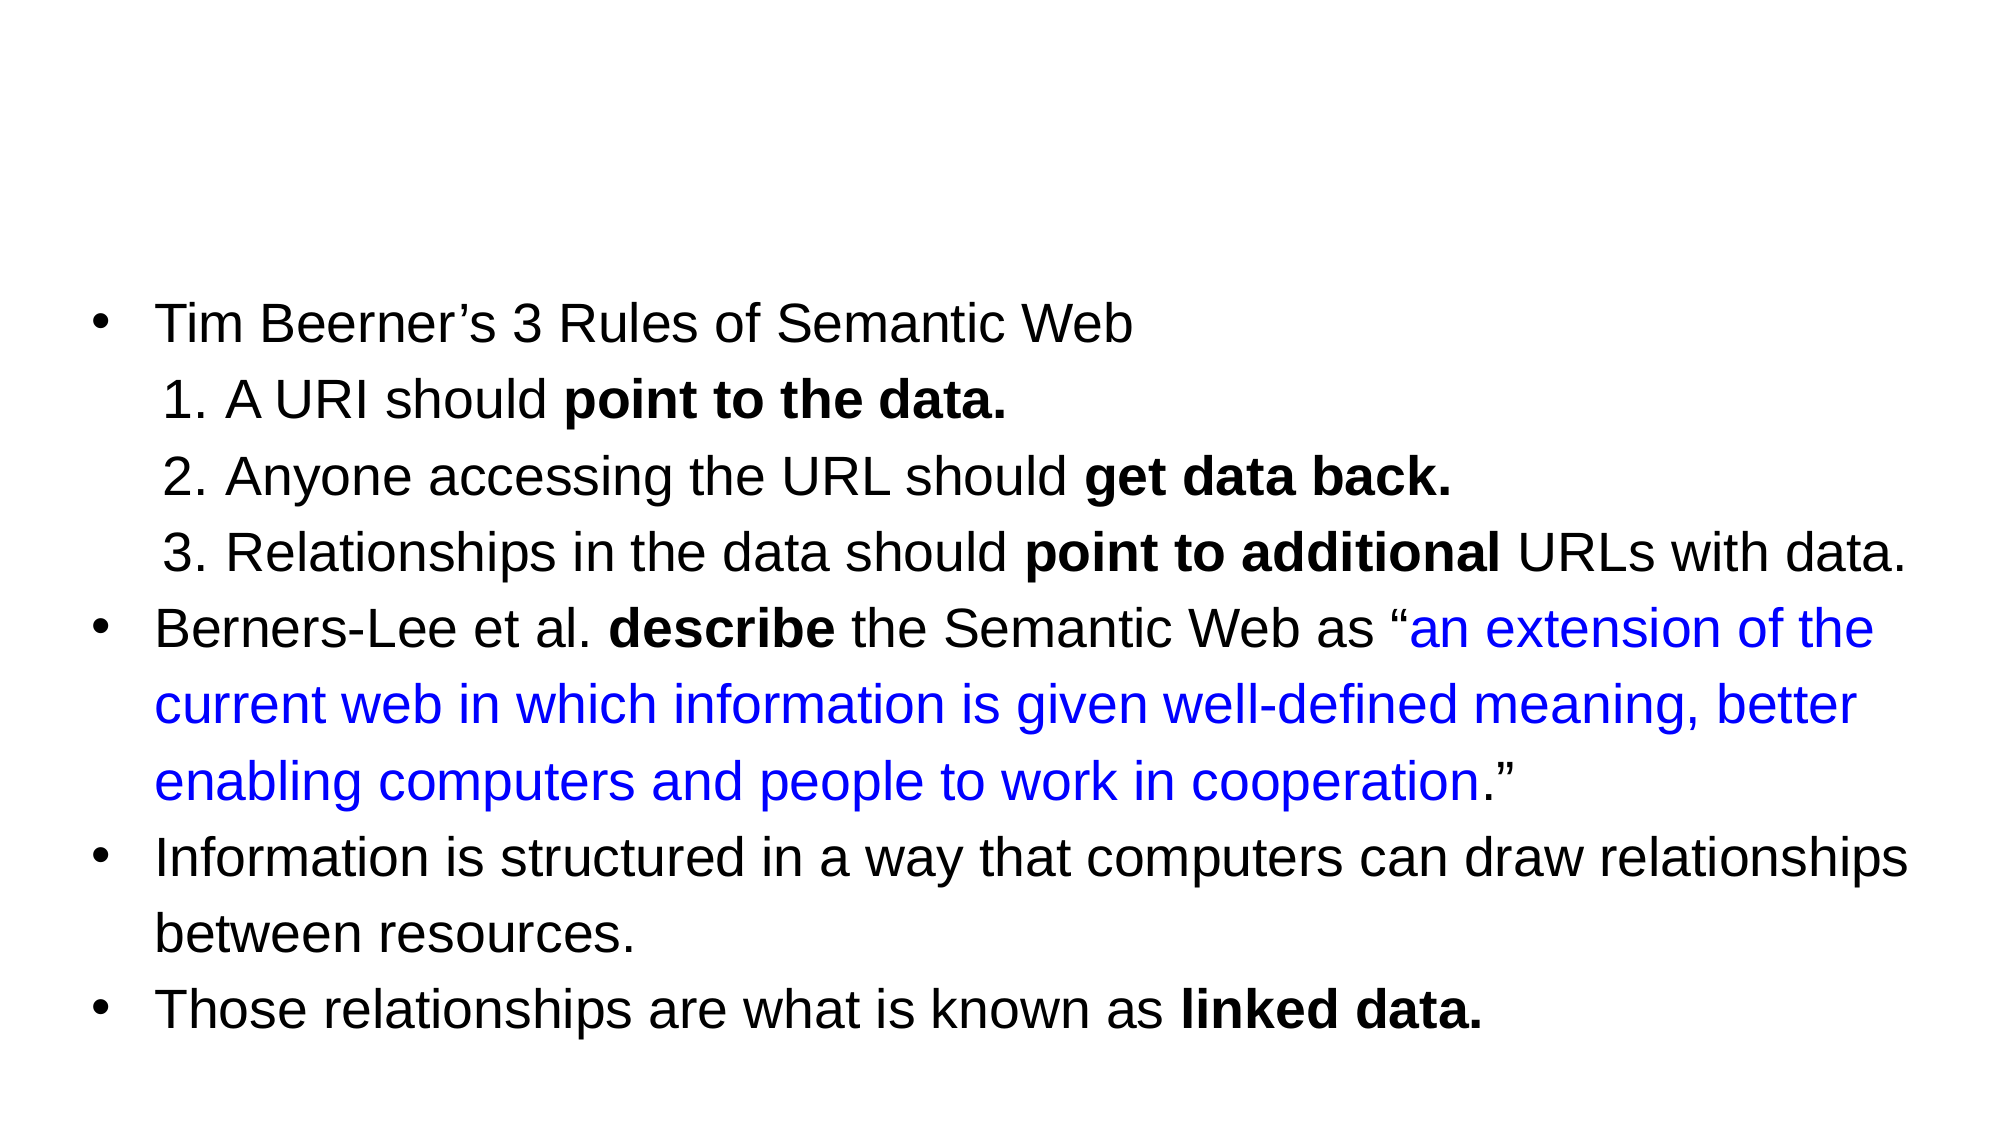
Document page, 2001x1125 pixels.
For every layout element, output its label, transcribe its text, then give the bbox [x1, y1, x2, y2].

list Tim Beerner’s 3 Rules of Semantic Web A URI should point to the data. Anyone accessing the URL should get data back. Relationships in the data should point to additional URLs with data. Berners-Lee et al. describe the Semantic Web as “an extension of the current web in which information is given well-defined meaning, better enabling computers and people to work in cooperation.” Information is structured in a way that computers can draw relationships between resources. Those relationships are what is known as linked data. [68, 269, 1932, 1125]
